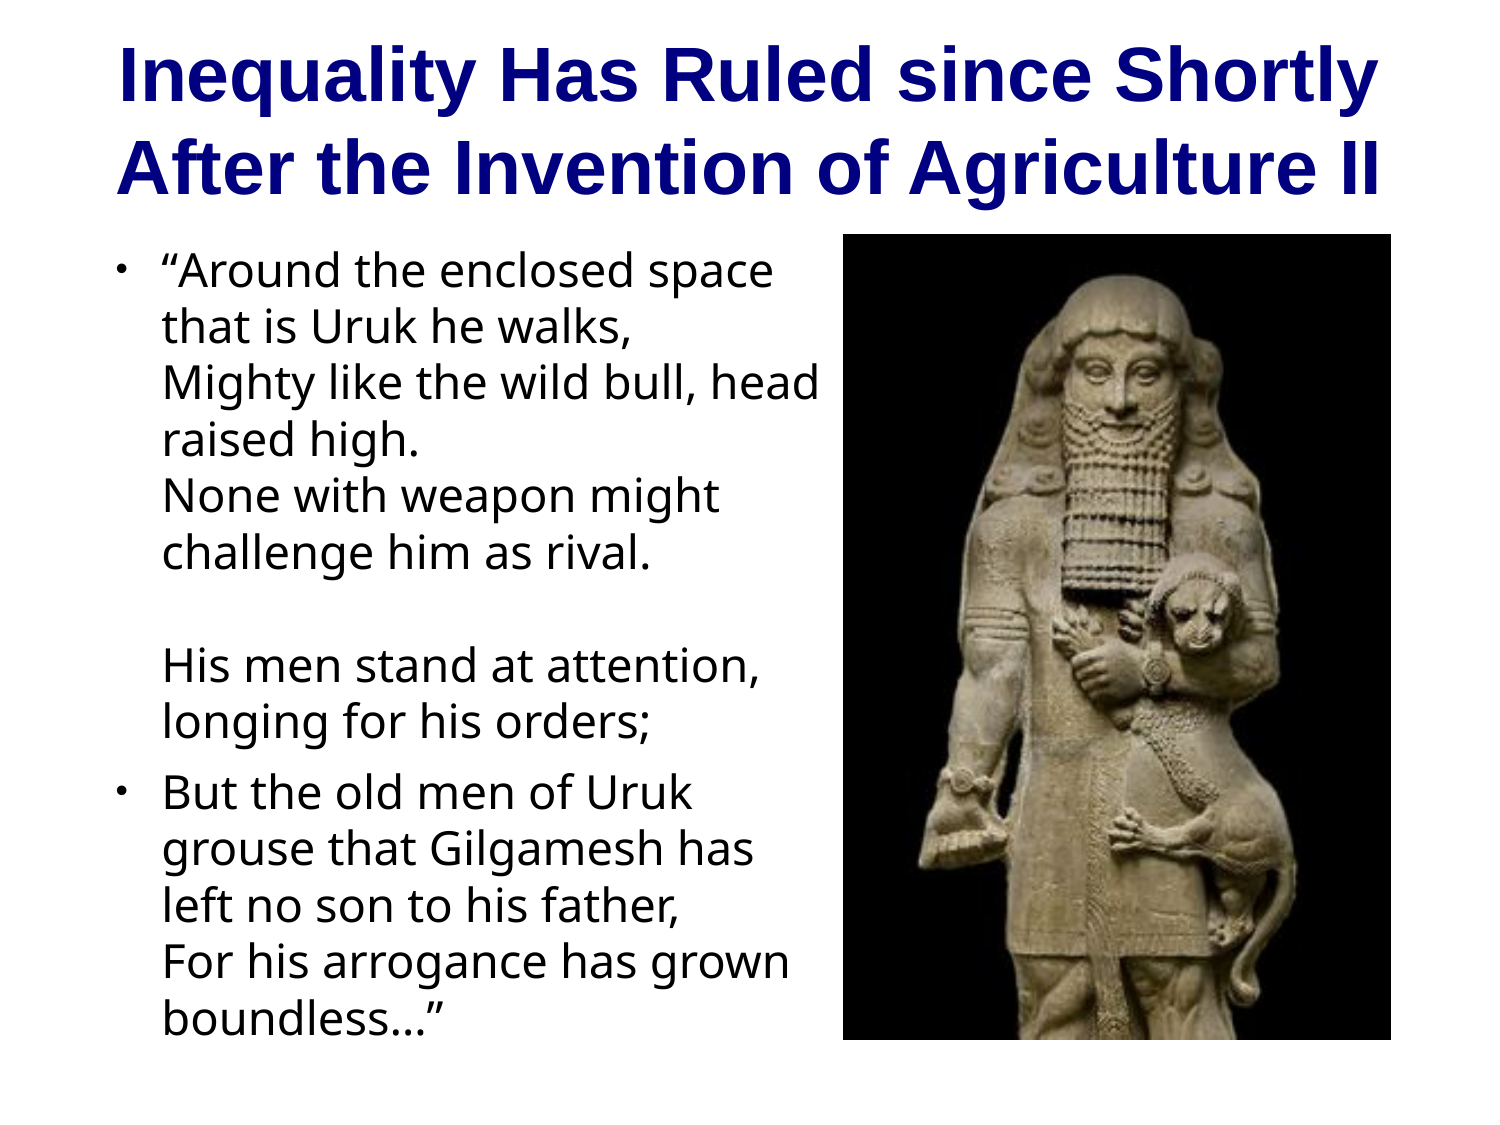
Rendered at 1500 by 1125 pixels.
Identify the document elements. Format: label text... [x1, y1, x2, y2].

title Inequality Has Ruled since Shortly After the Invention of Agriculture II [109, 0, 1391, 234]
list “Around the enclosed space that is Uruk he walks, Mighty like the wild bull, head raised high. None with weapon might challenge him as rival. His men stand at attention, longing for his orders; But the old men of Uruk grouse that Gilgamesh has left no son to his father, For his arrogance has grown boundless…” [109, 233, 844, 1041]
picture [842, 234, 1391, 1041]
